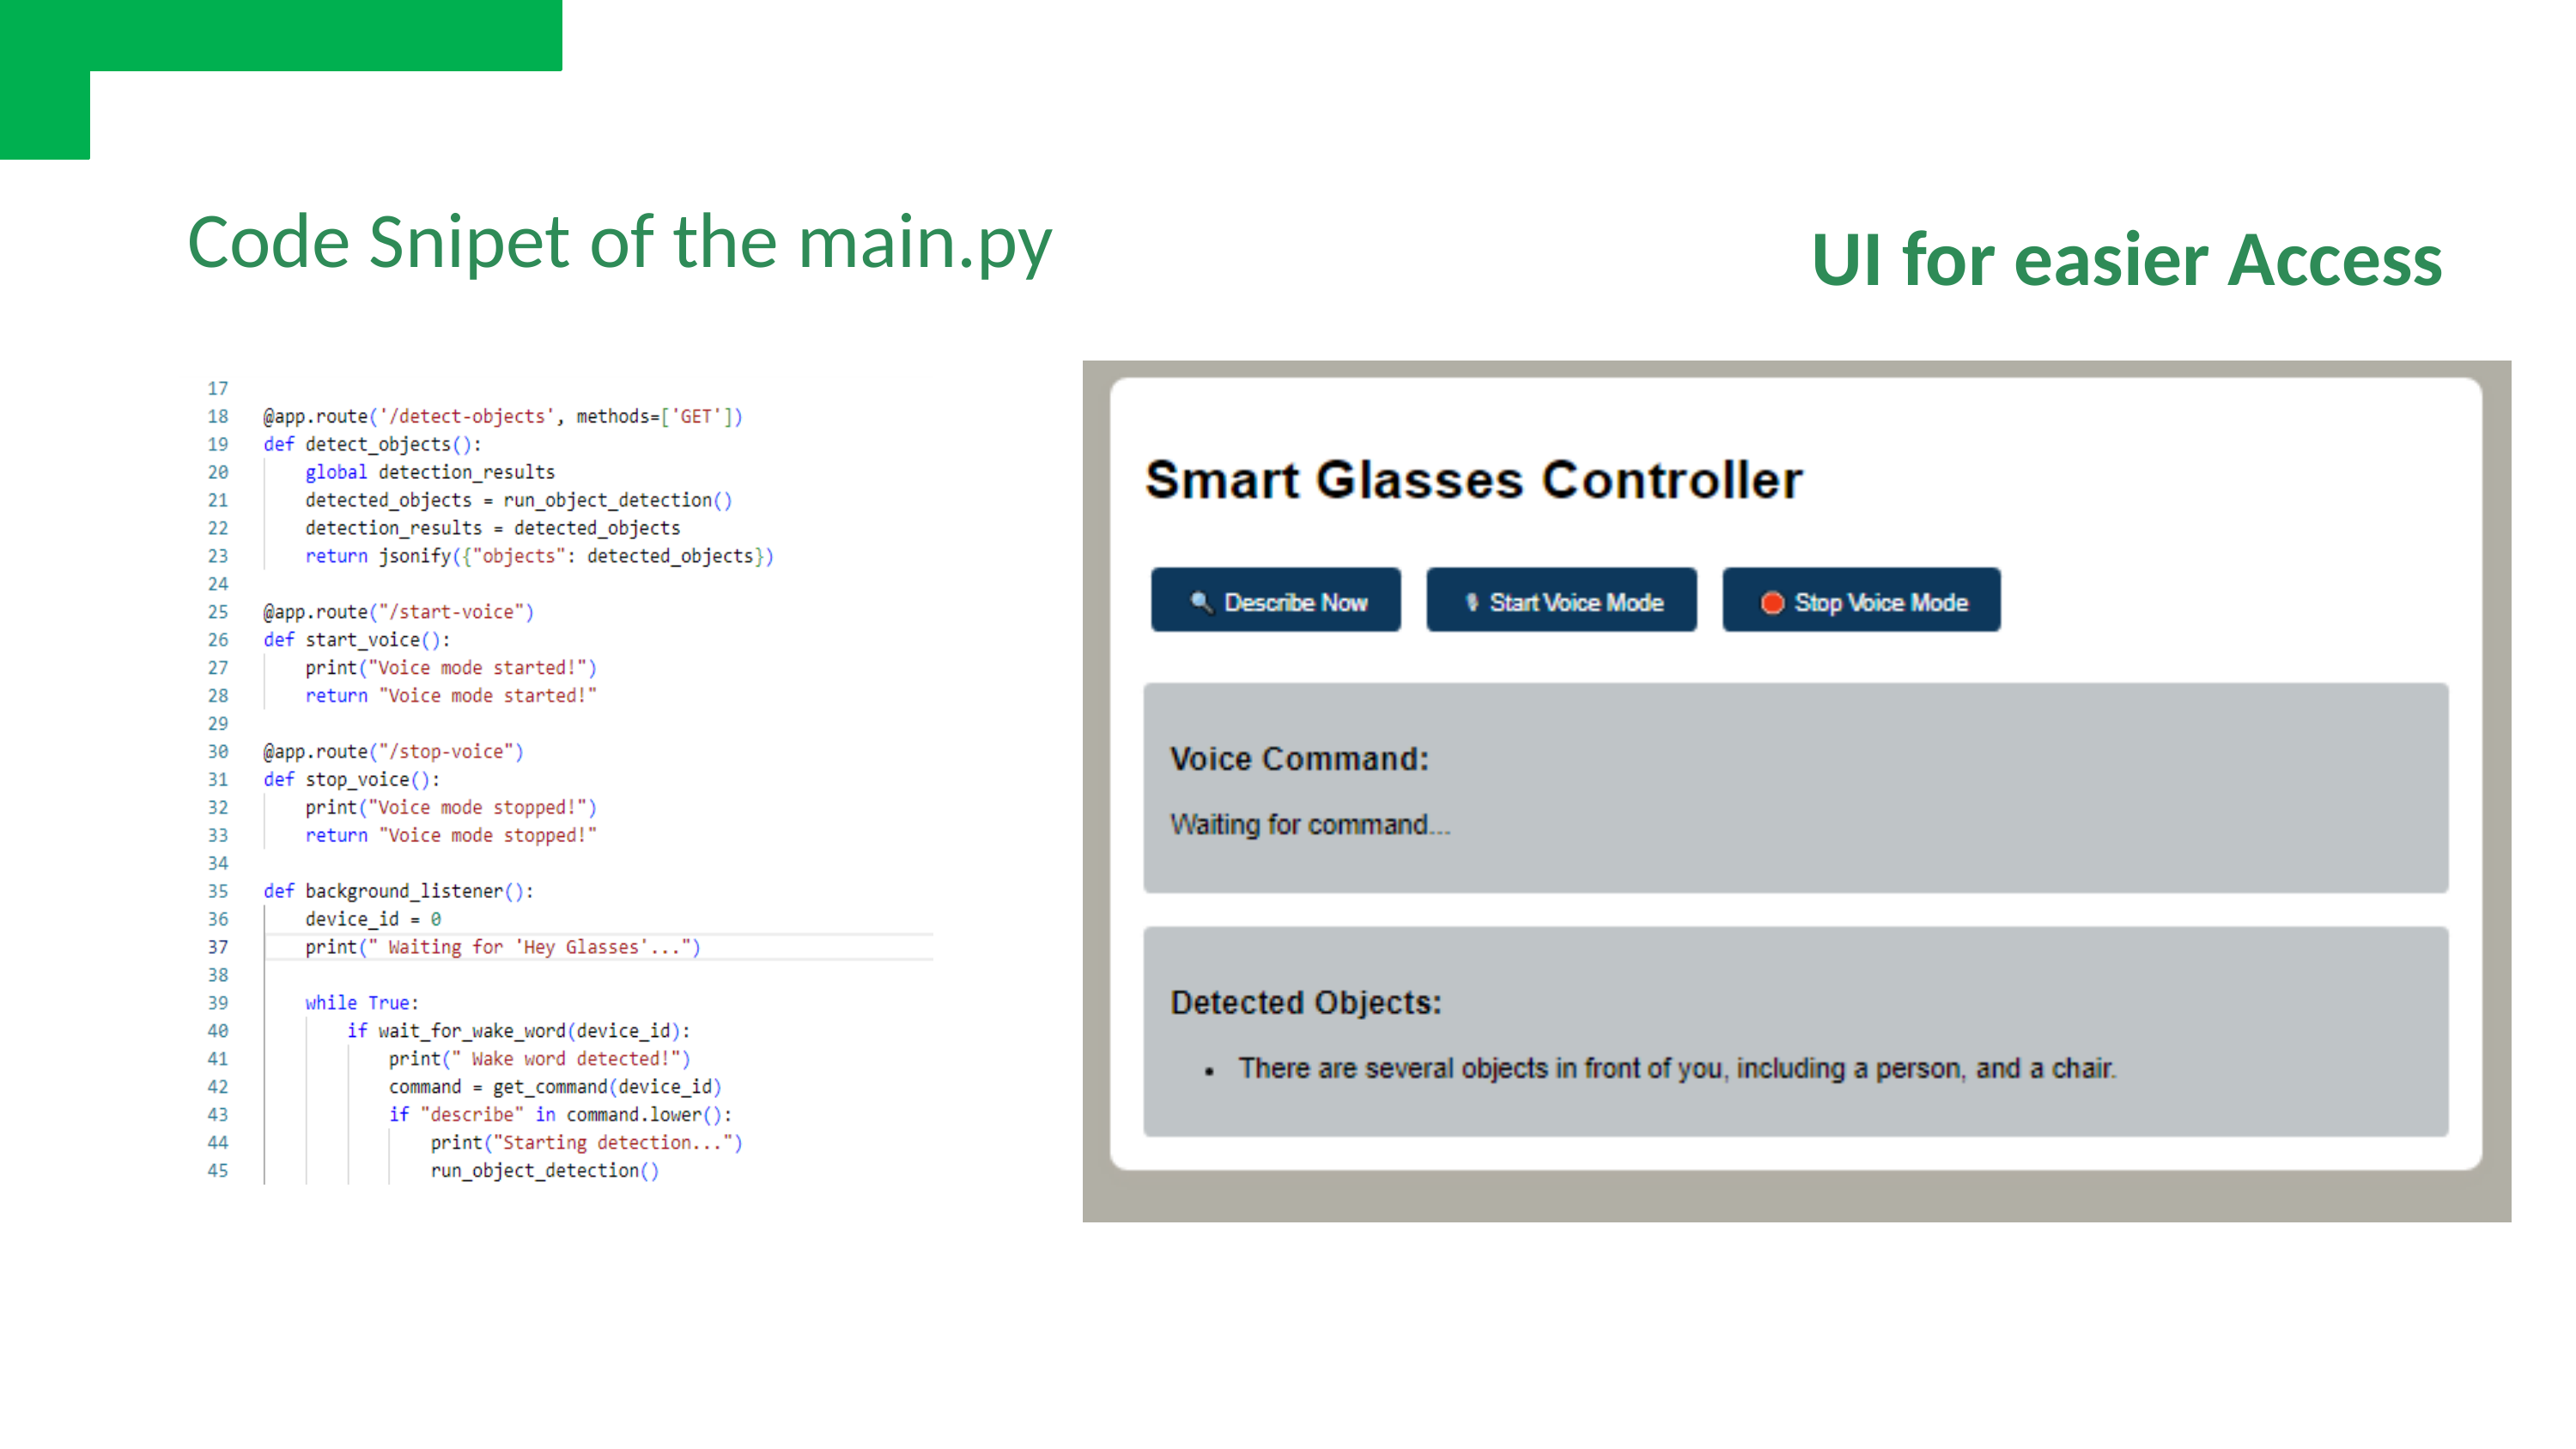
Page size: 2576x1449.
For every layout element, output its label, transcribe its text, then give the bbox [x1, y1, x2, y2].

picture [179, 376, 933, 1185]
text_box [0, 0, 562, 160]
title UI for easier Access [1799, 181, 2494, 328]
text_box Code Snipet of the main.py [174, 181, 1111, 384]
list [1082, 361, 2512, 1222]
